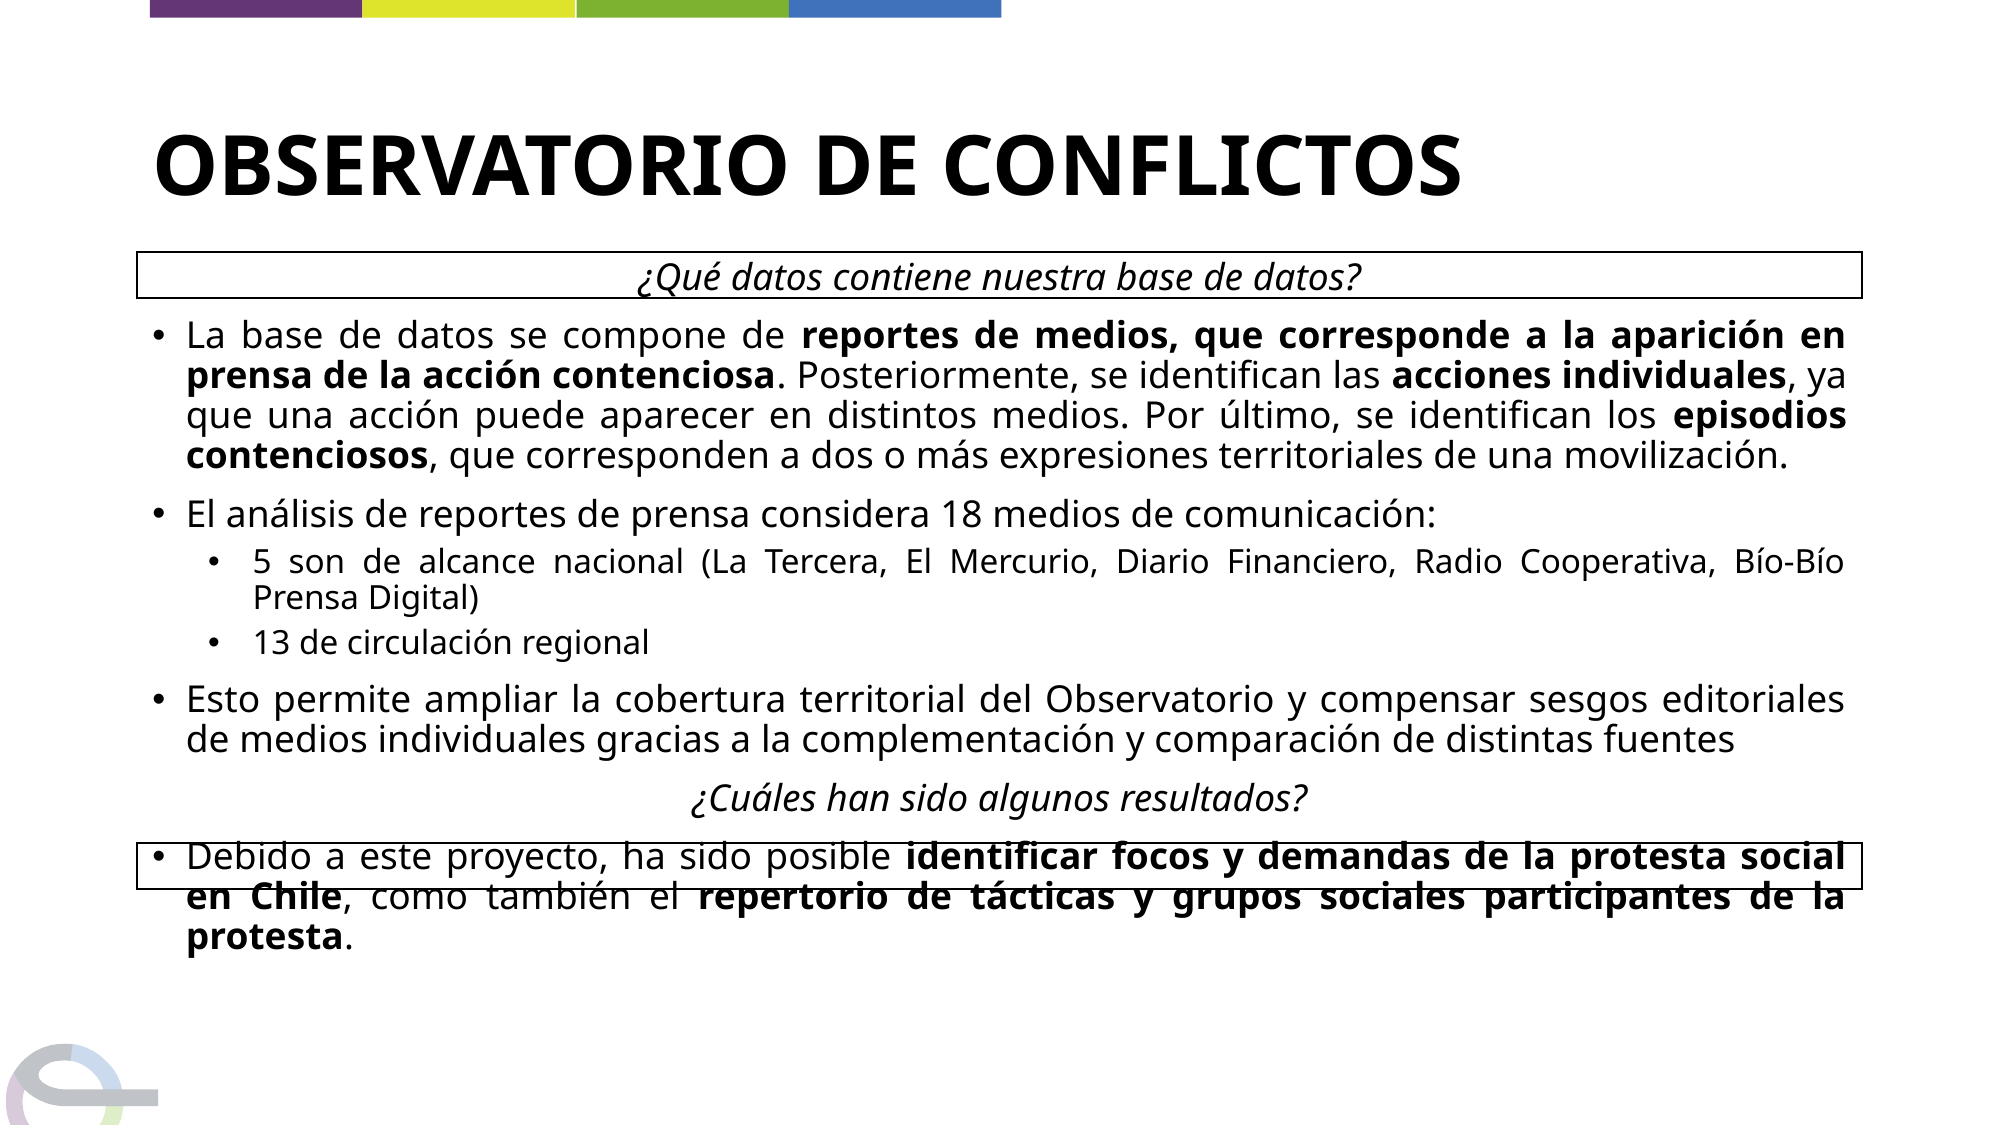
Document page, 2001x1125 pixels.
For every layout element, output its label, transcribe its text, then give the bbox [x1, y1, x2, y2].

picture [0, 1009, 173, 1125]
text_box [136, 251, 1863, 299]
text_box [149, 0, 1002, 18]
list ¿Qué datos contiene nuestra base de datos? La base de datos se compone de reportes de medios, que corresponde a la aparición en prensa de la acción contenciosa. Posteriormente, se identifican las acciones individuales, ya que una acción puede aparecer en distintos medios. Por último, se identifican los episodios contenciosos, que corresponden a dos o más expresiones territoriales de una movilización. El análisis de reportes de prensa considera 18 medios de comunicación: 5 son de alcance nacional (La Tercera, El Mercurio, Diario Financiero, Radio Cooperativa, Bío-Bío Prensa Digital) 13 de circulación regional Esto permite ampliar la cobertura territorial del Observatorio y compensar sesgos editoriales de medios individuales gracias a la complementación y comparación de distintas fuentes ¿Cuáles han sido algunos resultados? Debido a este proyecto, ha sido posible identificar focos y demandas de la protesta social en Chile, como también el repertorio de tácticas y grupos sociales participantes de la protesta. [137, 890, 1863, 1014]
title Observatorio de Conflictos [137, 59, 1863, 250]
list ¿Qué datos contiene nuestra base de datos? La base de datos se compone de reportes de medios, que corresponde a la aparición en prensa de la acción contenciosa. Posteriormente, se identifican las acciones individuales, ya que una acción puede aparecer en distintos medios. Por último, se identifican los episodios contenciosos, que corresponden a dos o más expresiones territoriales de una movilización. El análisis de reportes de prensa considera 18 medios de comunicación: 5 son de alcance nacional (La Tercera, El Mercurio, Diario Financiero, Radio Cooperativa, Bío-Bío Prensa Digital) 13 de circulación regional Esto permite ampliar la cobertura territorial del Observatorio y compensar sesgos editoriales de medios individuales gracias a la complementación y comparación de distintas fuentes ¿Cuáles han sido algunos resultados? Debido a este proyecto, ha sido posible identificar focos y demandas de la protesta social en Chile, como también el repertorio de tácticas y grupos sociales participantes de la protesta. [137, 299, 1863, 842]
text_box [136, 842, 1863, 890]
